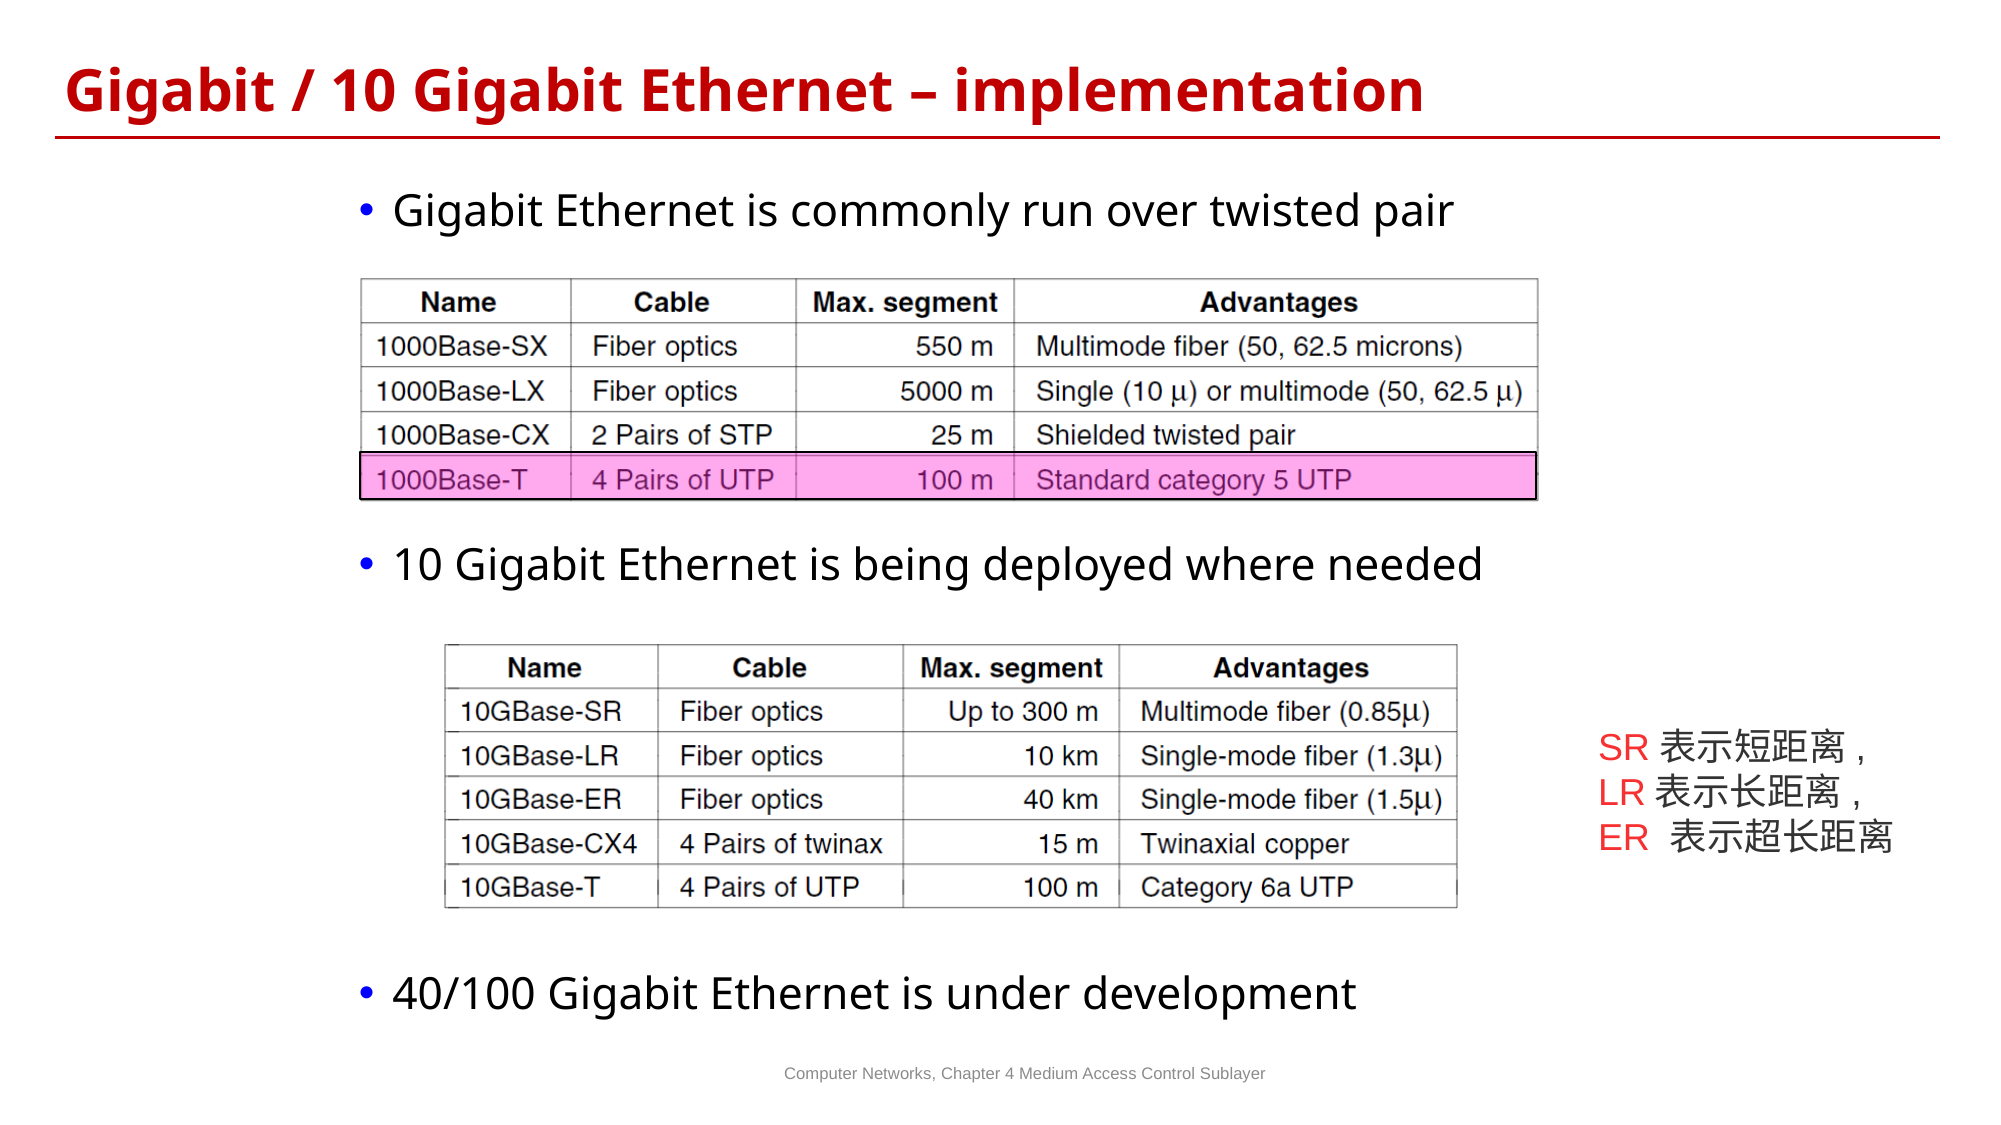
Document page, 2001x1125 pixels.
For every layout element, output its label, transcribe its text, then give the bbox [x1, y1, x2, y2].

picture [436, 638, 1466, 919]
text_box Gigabit / 10 Gigabit Ethernet – implementation [49, 45, 1972, 130]
footer Computer Networks, Chapter 4 Medium Access Control Sublayer [662, 1042, 1389, 1103]
list Gigabit Ethernet is commonly run over twisted pair 10 Gigabit Ethernet is being deployed where needed 40/100 Gigabit Ethernet is under development [277, 180, 1555, 1032]
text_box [352, 269, 1550, 512]
text_box SR表示短距离, LR表示长距离, ER 表示超长距离 [1583, 715, 1972, 866]
